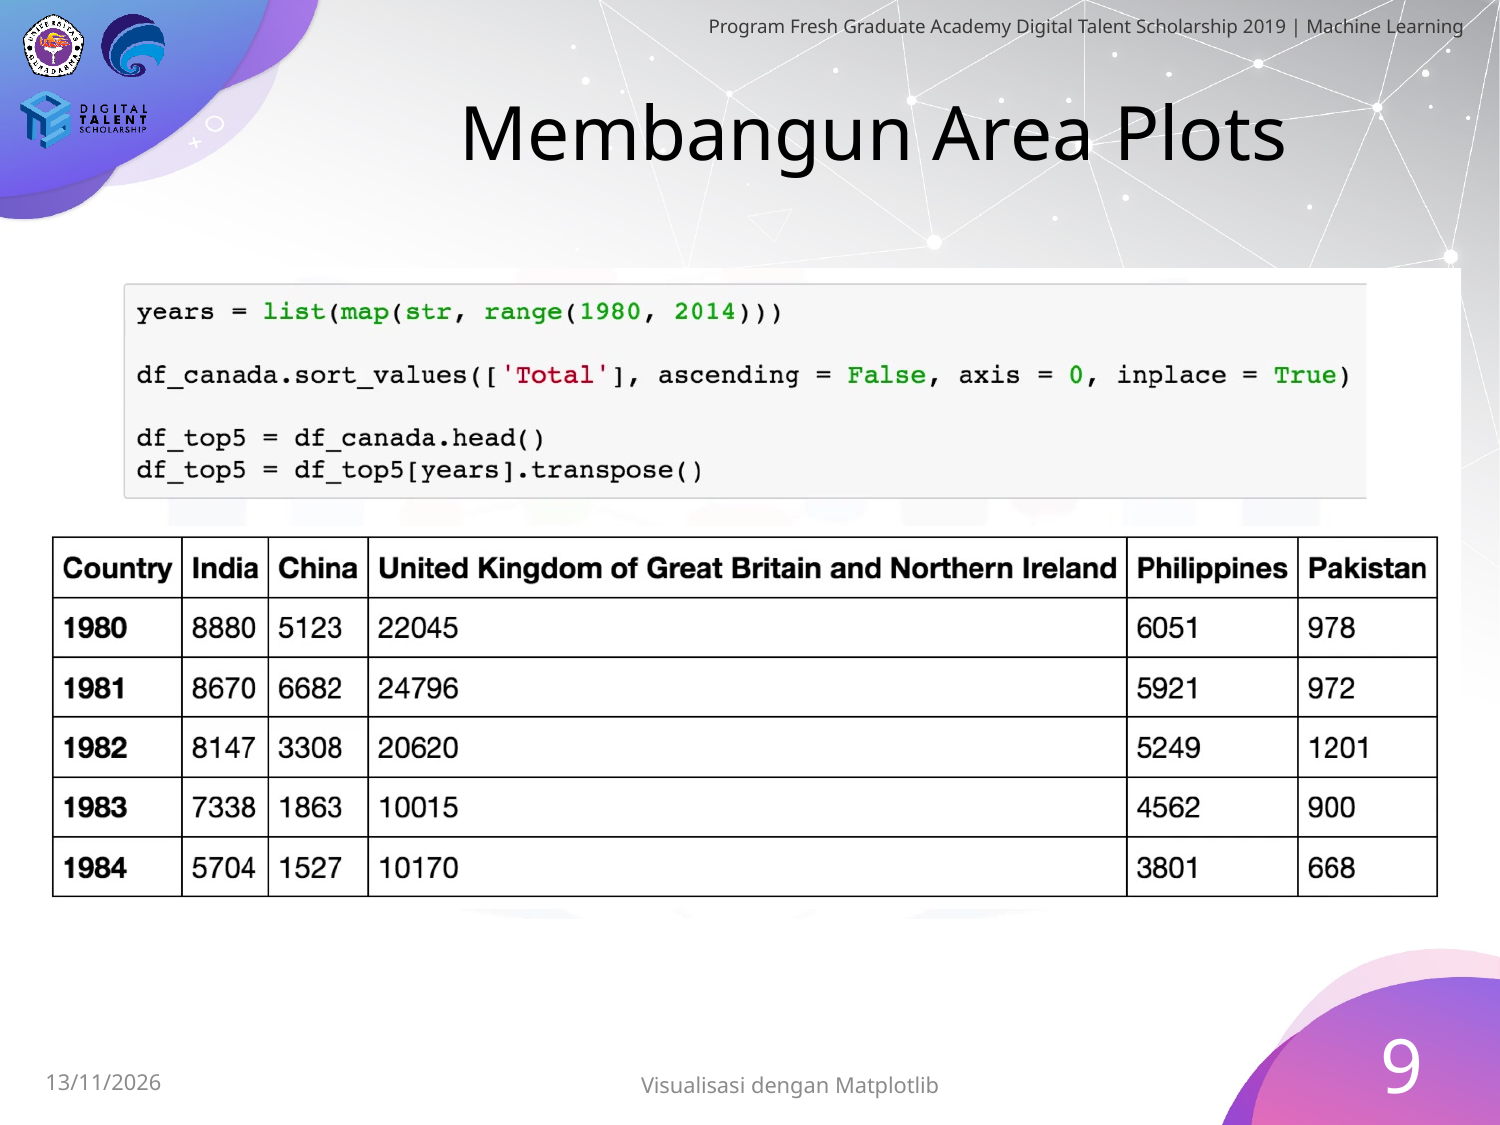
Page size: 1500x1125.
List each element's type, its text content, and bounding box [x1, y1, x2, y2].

slide_number 9 [1327, 1025, 1477, 1115]
footer Visualisasi dengan Matplotlib [386, 1055, 1195, 1114]
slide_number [30, 1053, 272, 1114]
picture [0, 0, 1500, 1125]
title Membangun Area Plots [271, 66, 1477, 207]
